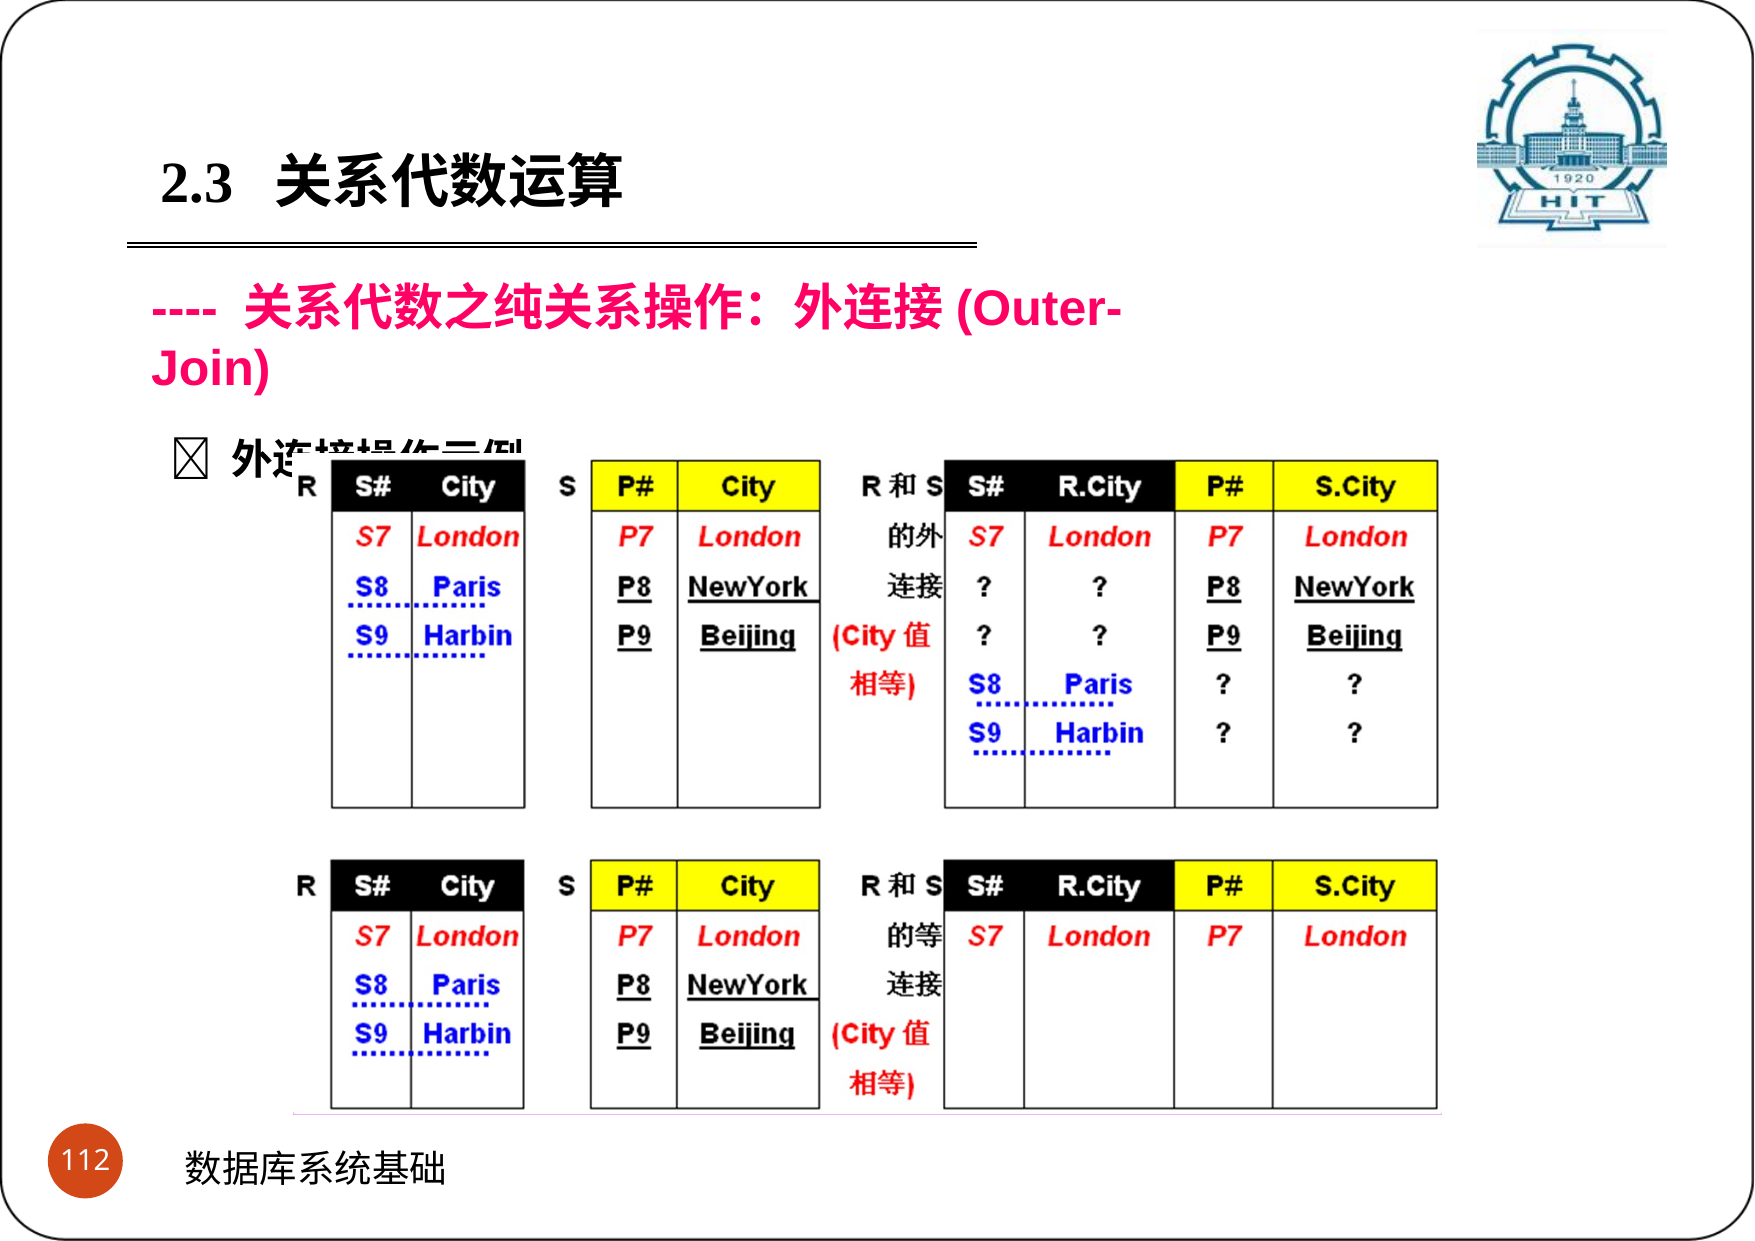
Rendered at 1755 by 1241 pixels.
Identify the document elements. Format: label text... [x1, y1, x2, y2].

text_box [292, 453, 1445, 814]
text_box [293, 854, 1442, 1115]
picture [0, 0, 1755, 1241]
text_box 2.3 关系代数运算 ---- 关系代数之纯关系操作：外连接(Outer-Join)  外连接操作示例 [149, 143, 1223, 483]
